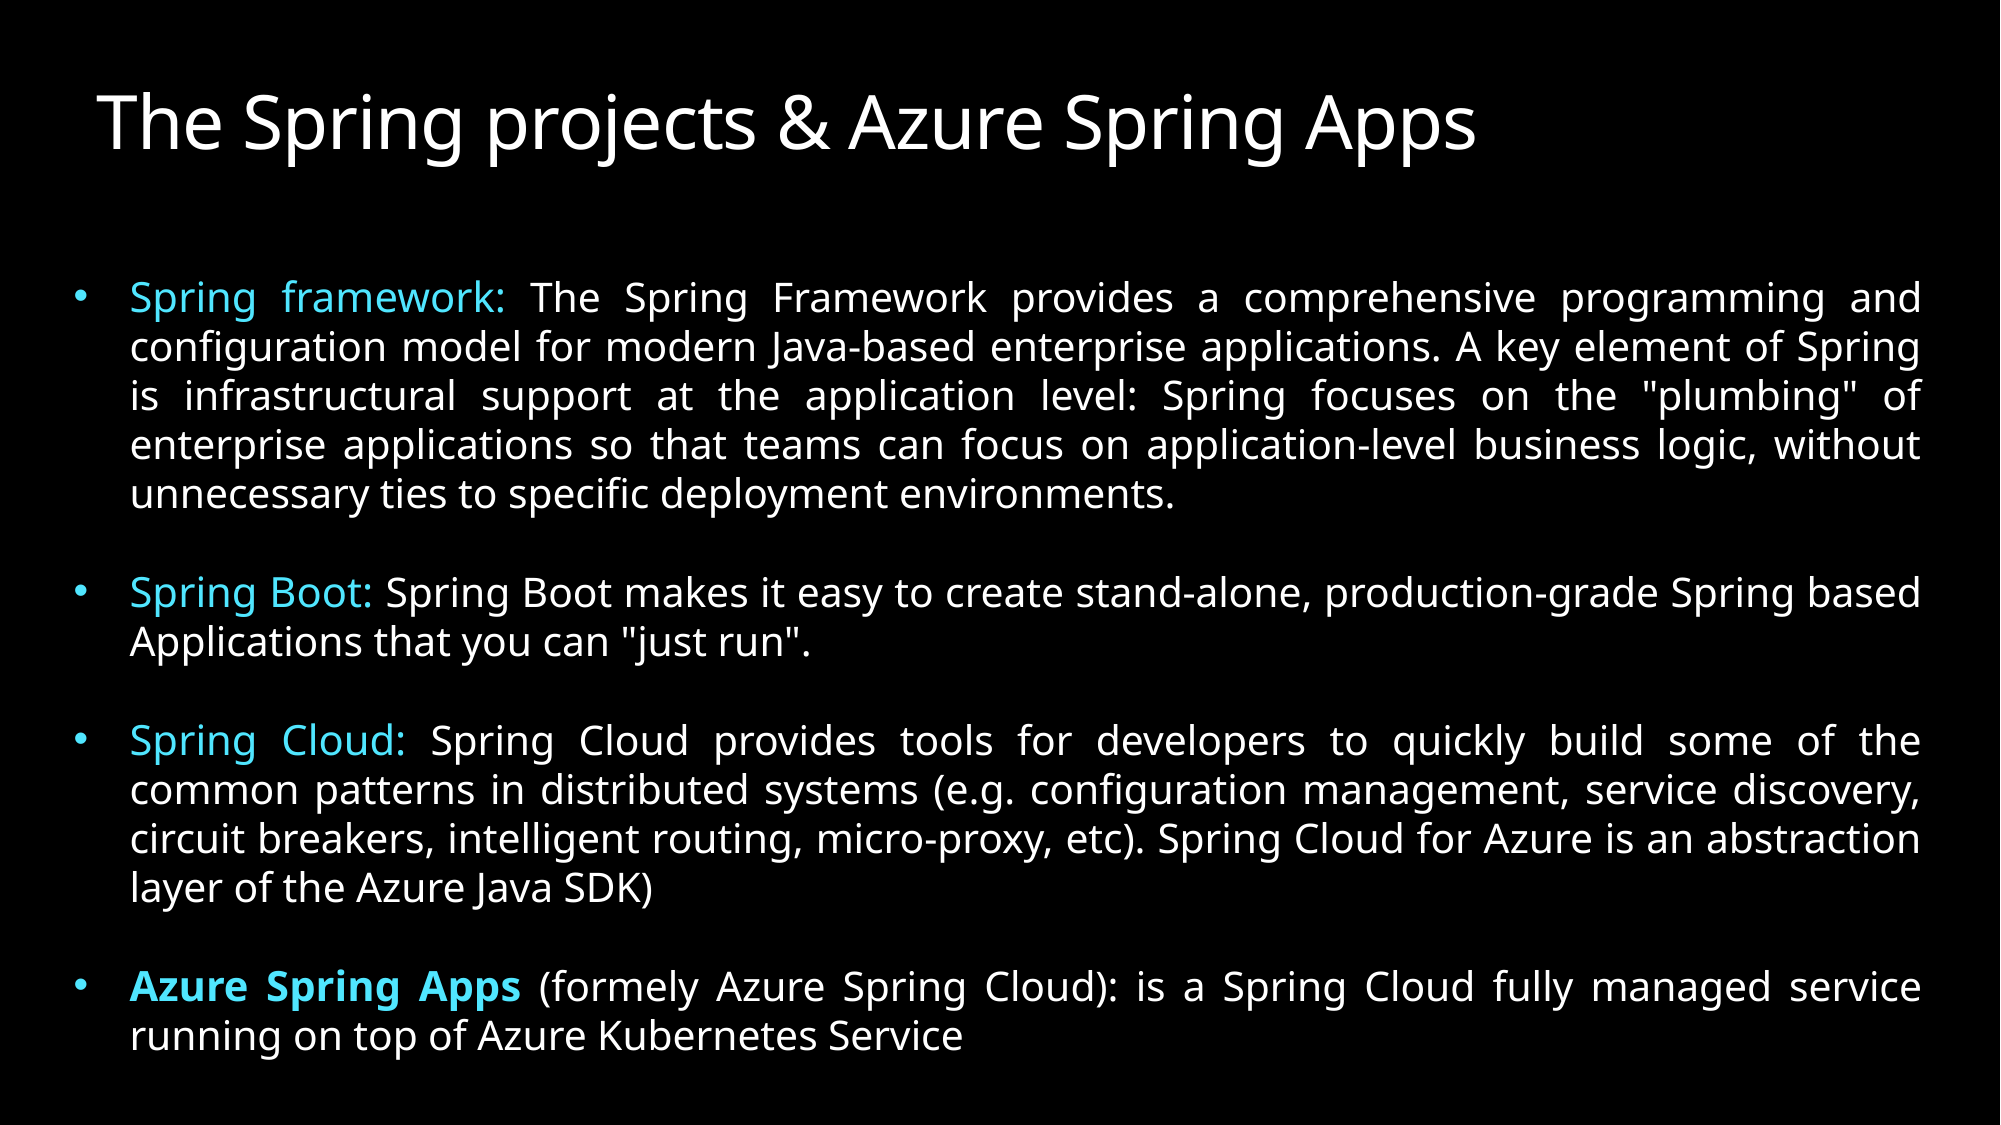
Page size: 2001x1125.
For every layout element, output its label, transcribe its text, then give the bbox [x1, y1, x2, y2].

text_box Spring framework: The Spring Framework provides a comprehensive programming and configuration model for modern Java-based enterprise applications. A key element of Spring is infrastructural support at the application level: Spring focuses on the "plumbing" of enterprise applications so that teams can focus on application-level business logic, without unnecessary ties to specific deployment environments. Spring Boot: Spring Boot makes it easy to create stand-alone, production-grade Spring based Applications that you can "just run". Spring Cloud: Spring Cloud provides tools for developers to quickly build some of the common patterns in distributed systems (e.g. configuration management, service discovery, circuit breakers, intelligent routing, micro-proxy, etc). Spring Cloud for Azure is an abstraction layer of the Azure Java SDK) Azure Spring Apps (formely Azure Spring Cloud): is a Spring Cloud fully managed service running on top of Azure Kubernetes Service [73, 270, 1925, 1059]
title The Spring projects & Azure Spring Apps [96, 75, 1904, 166]
